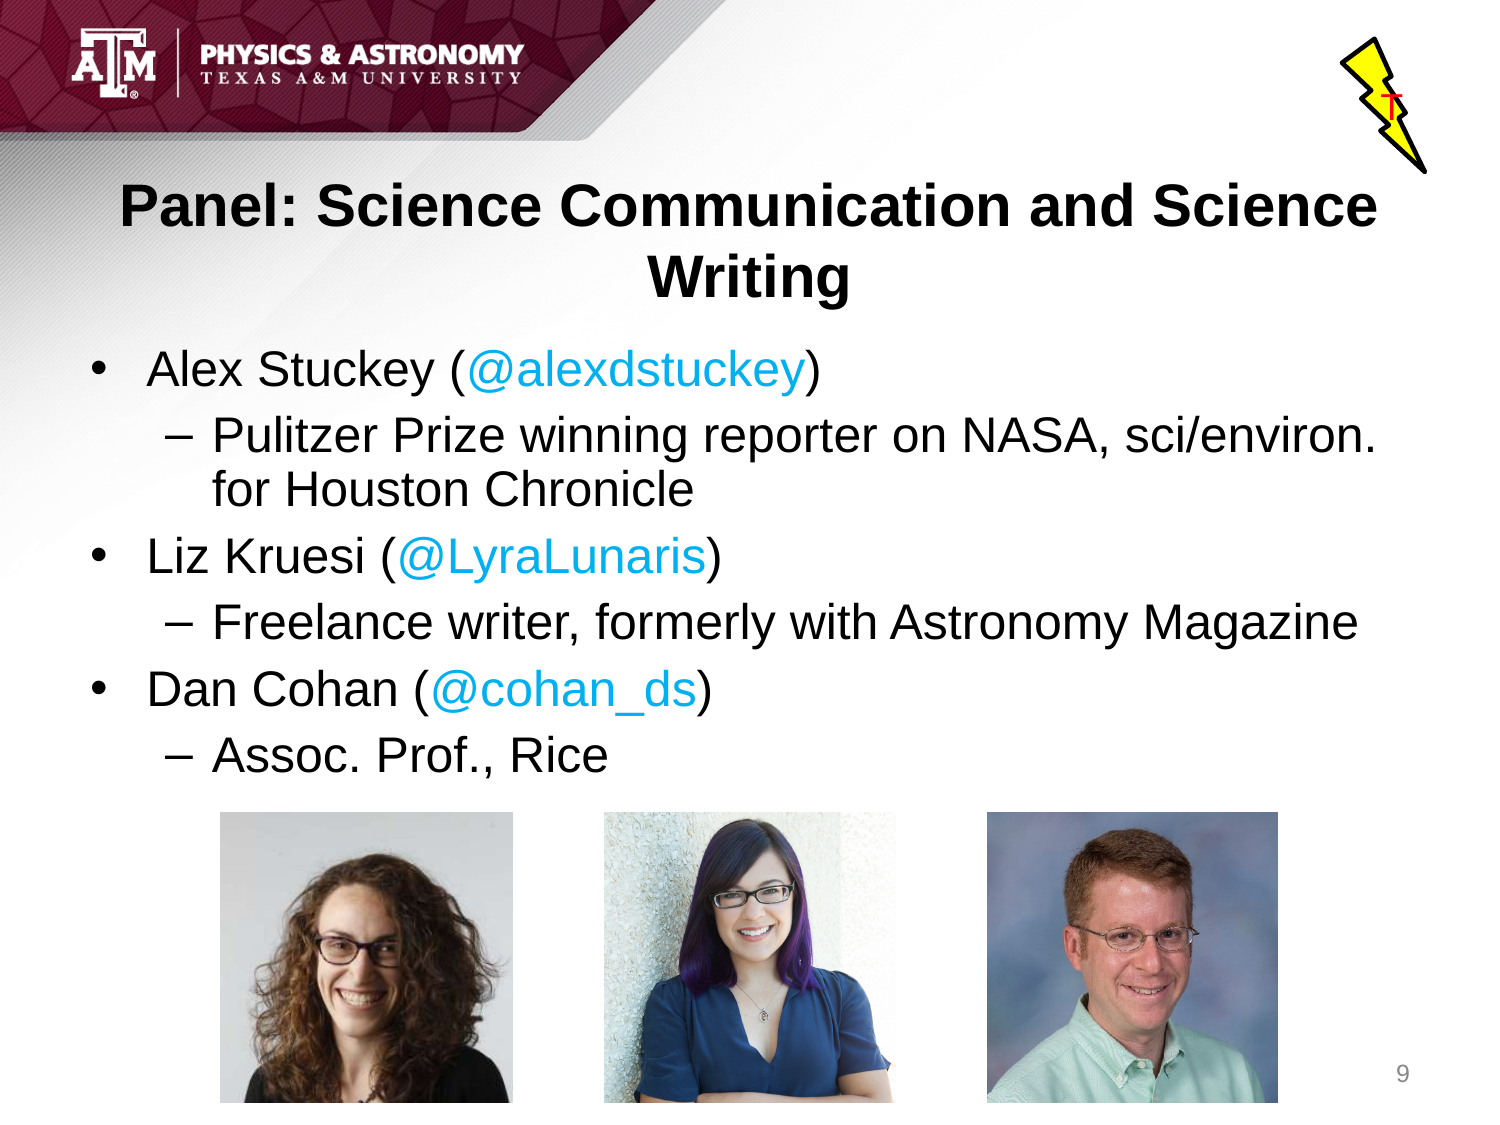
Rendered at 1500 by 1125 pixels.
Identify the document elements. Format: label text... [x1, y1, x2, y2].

list Alex Stuckey (@alexdstuckey) Pulitzer Prize winning reporter on NASA, sci/environ. for Houston Chronicle Liz Kruesi (@LyraLunaris) Freelance writer, formerly with Astronomy Magazine Dan Cohan (@cohan_ds) Assoc. Prof., Rice [75, 336, 1425, 1005]
title Panel: Science Communication and Science Writing [75, 172, 1425, 304]
slide_number 9 [1282, 1042, 1425, 1103]
text_box T [1342, 38, 1425, 173]
picture [0, 0, 1500, 1125]
